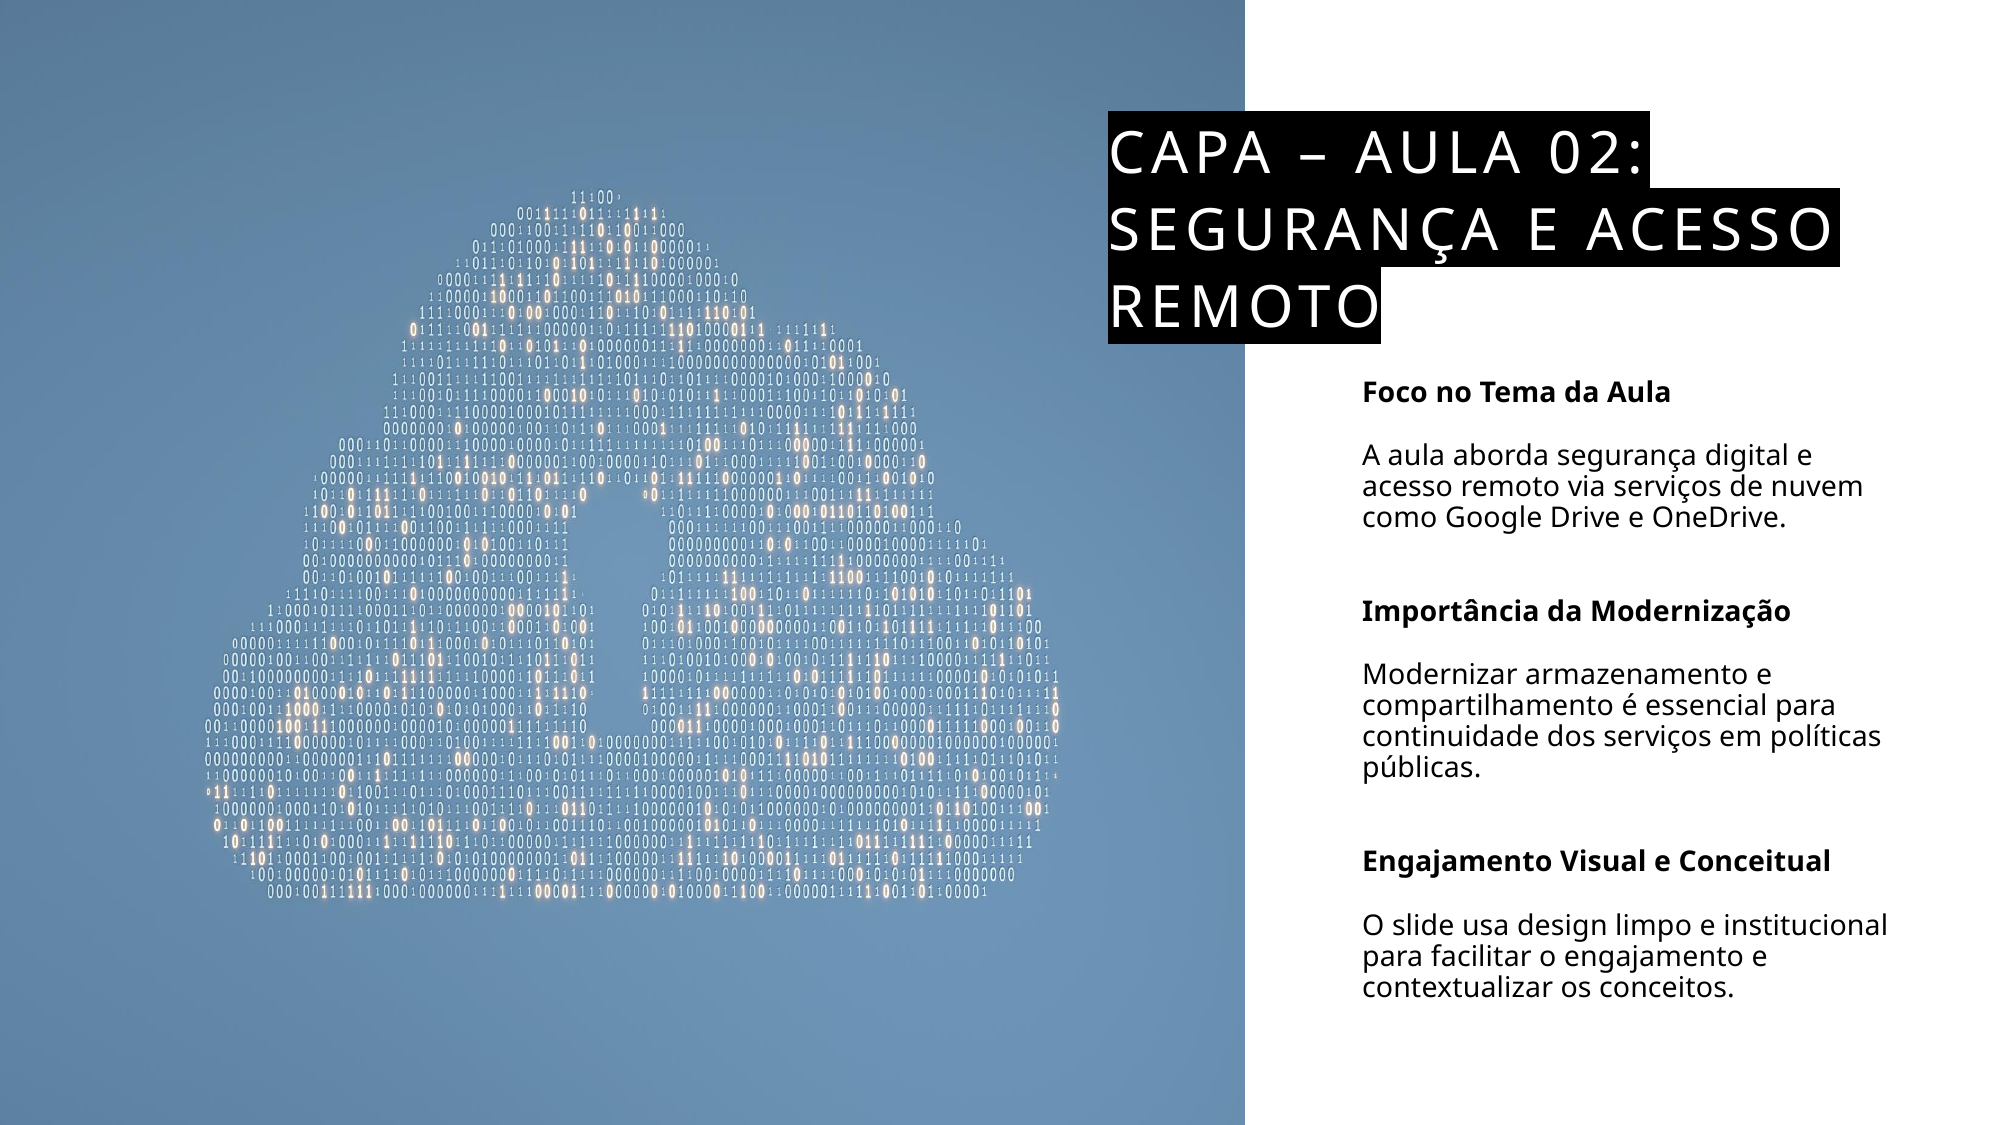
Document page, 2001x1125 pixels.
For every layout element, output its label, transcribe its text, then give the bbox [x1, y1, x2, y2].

text_box Foco no Tema da Aula A aula aborda segurança digital e acesso remoto via serviços de nuvem como Google Drive e OneDrive. Importância da Modernização Modernizar armazenamento e compartilhamento é essencial para continuidade dos serviços em políticas públicas. Engajamento Visual e Conceitual O slide usa design limpo e institucional para facilitar o engajamento e contextualizar os conceitos. [1347, 370, 1906, 1035]
picture [0, 0, 1245, 1125]
title Capa – Aula 02: Segurança e Acesso Remoto [1245, 95, 1906, 347]
